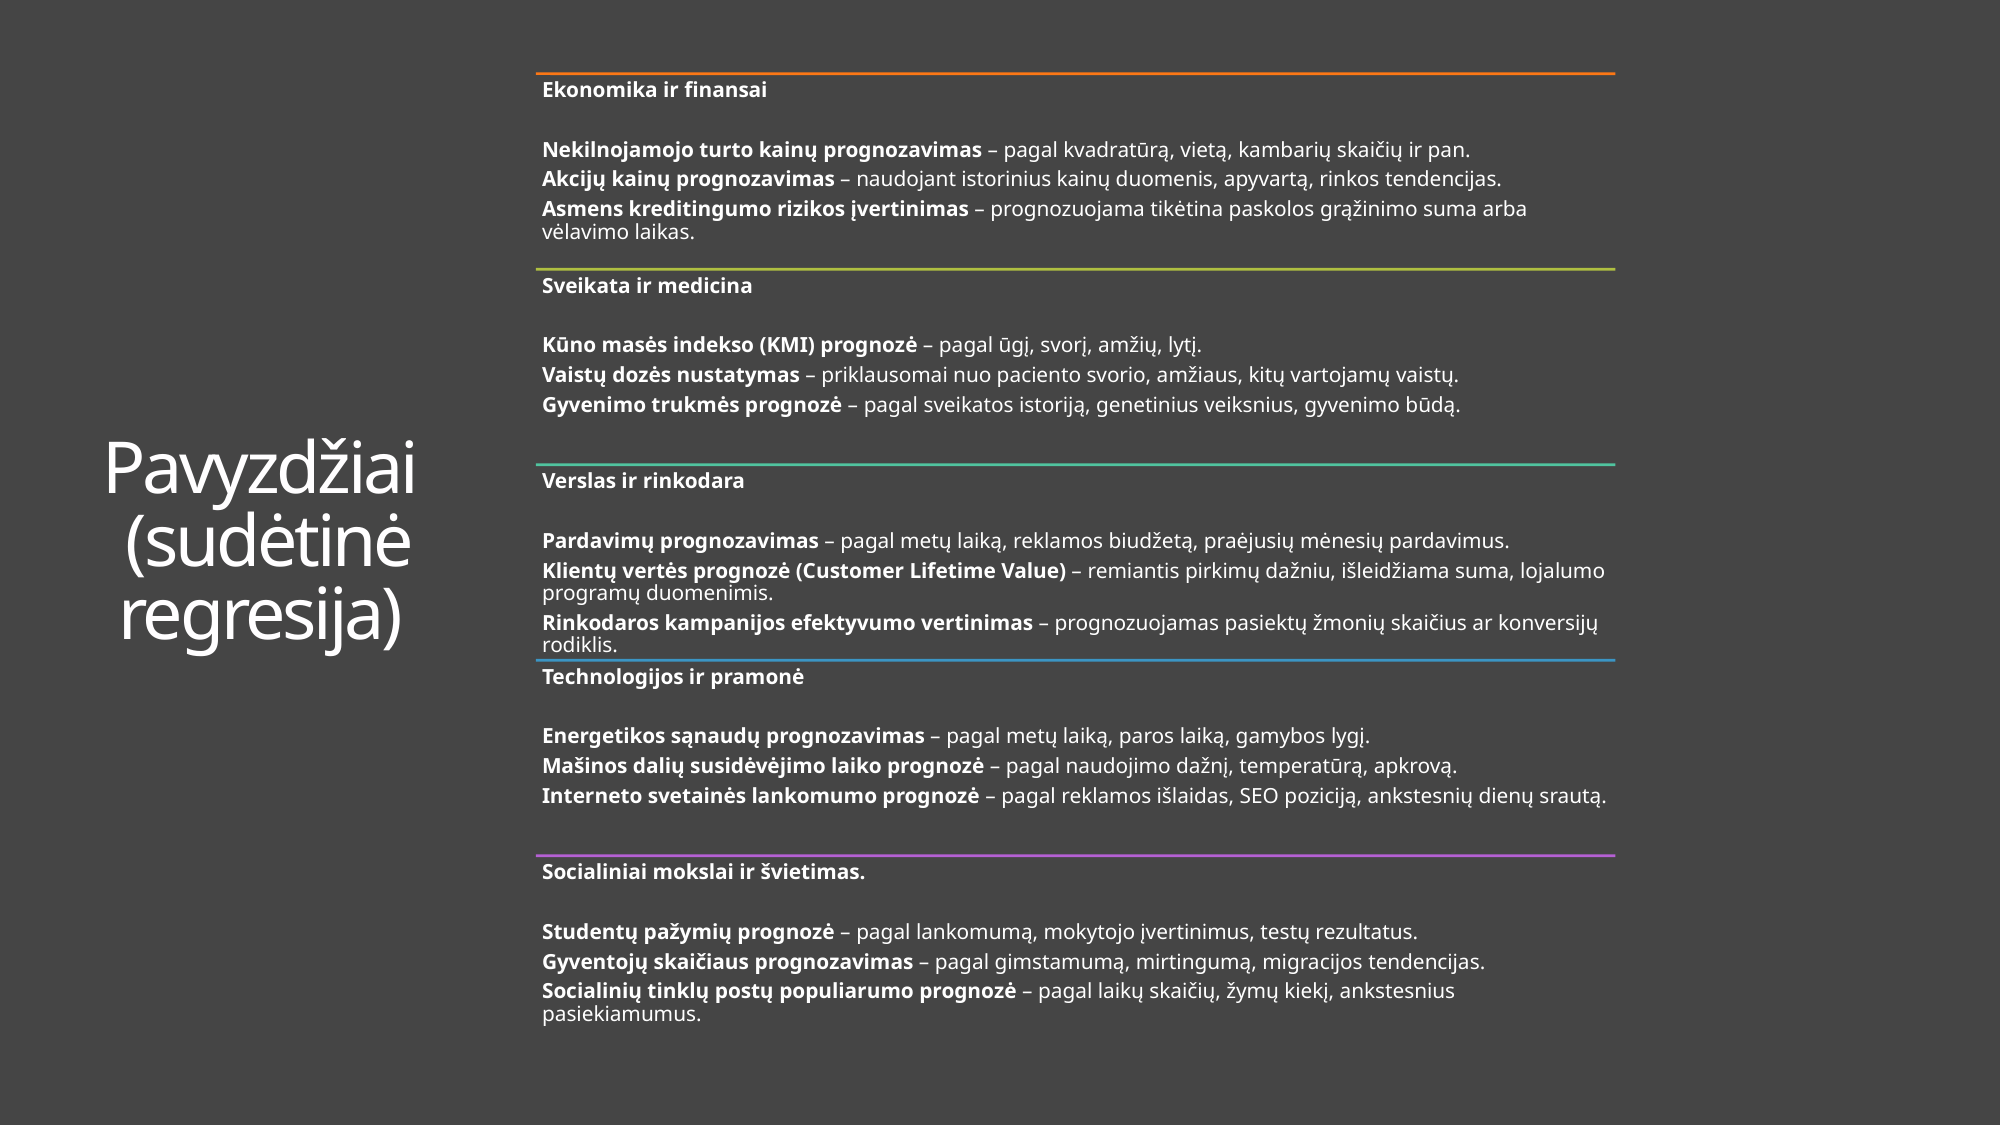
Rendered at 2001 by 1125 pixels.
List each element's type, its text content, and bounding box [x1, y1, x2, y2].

title Pavyzdžiai (sudėtinė regresija) [14, 397, 505, 692]
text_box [535, 73, 1616, 1052]
